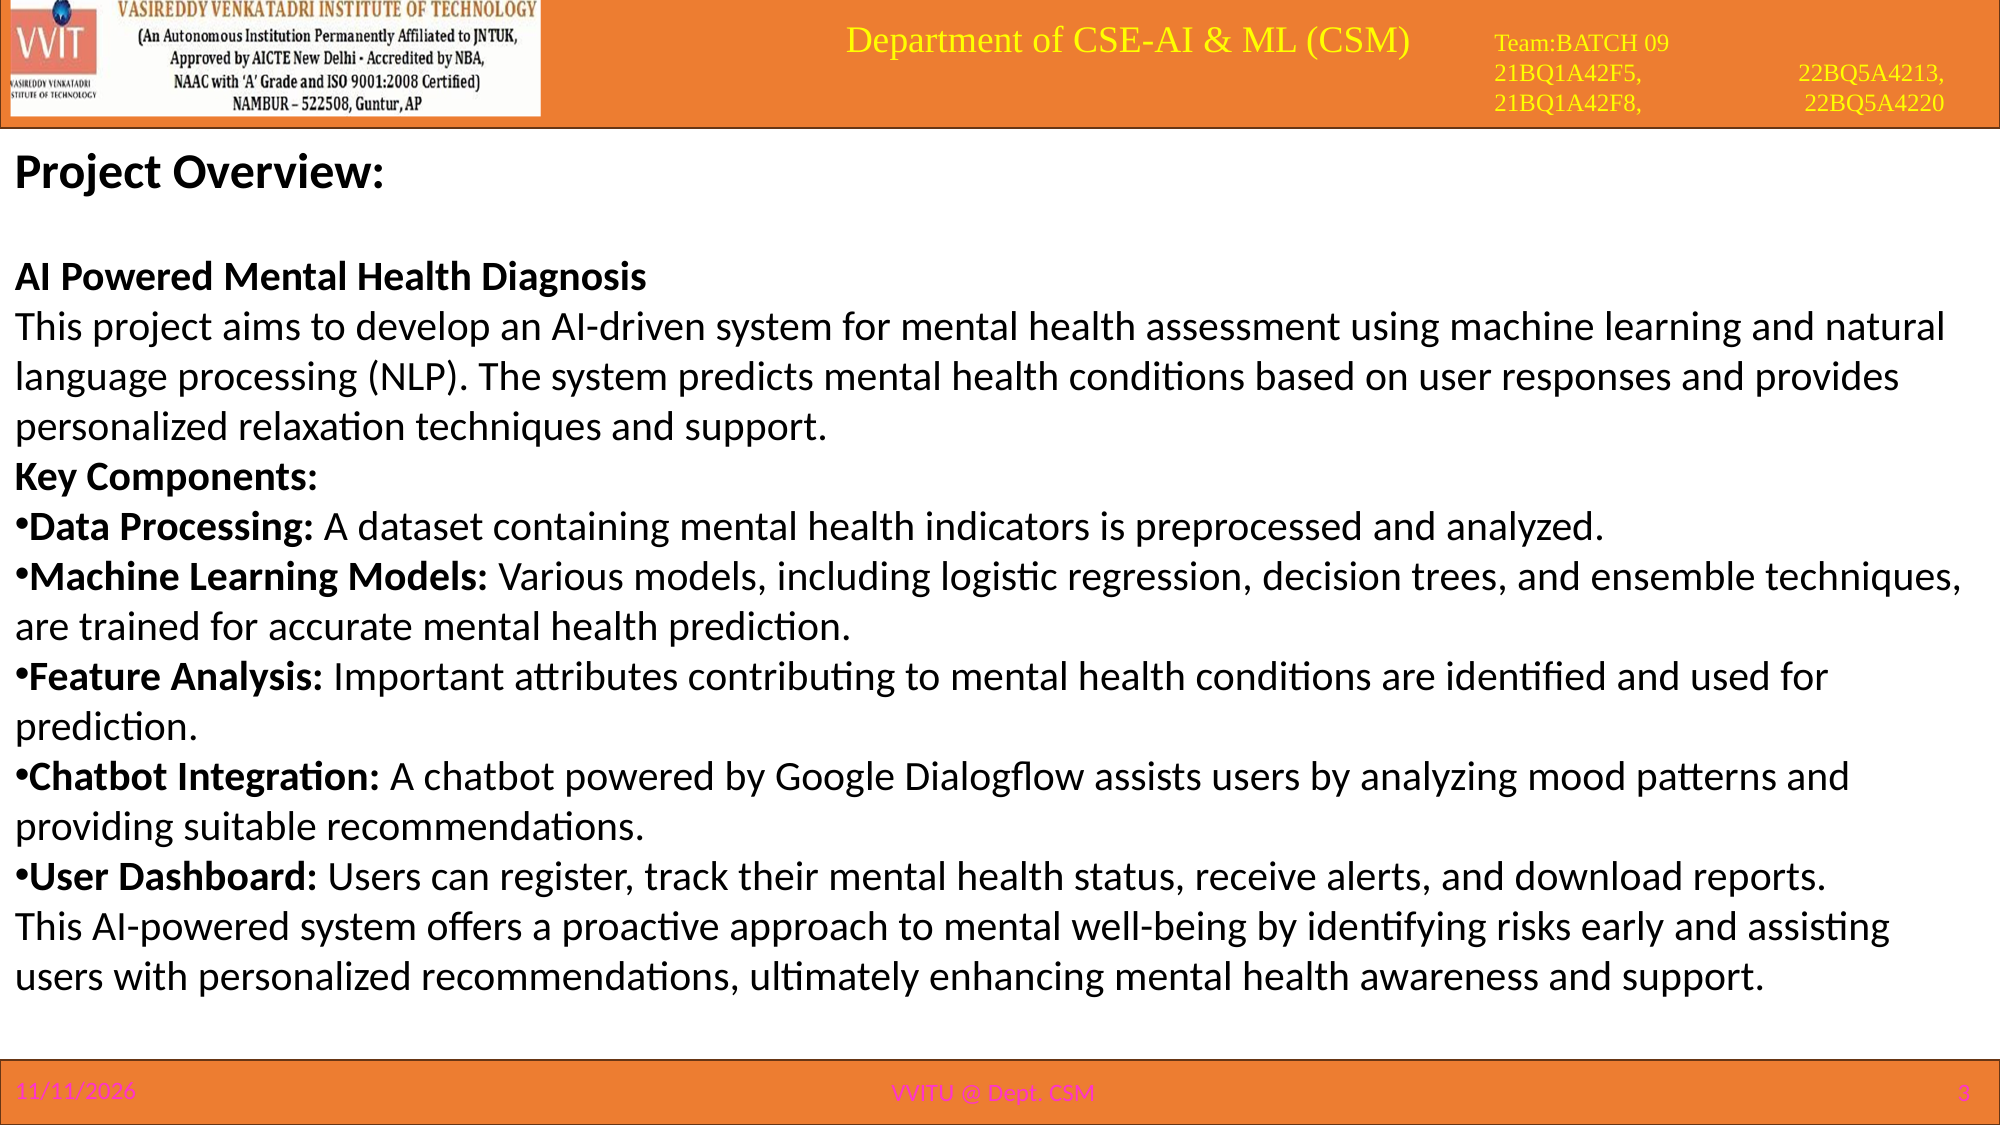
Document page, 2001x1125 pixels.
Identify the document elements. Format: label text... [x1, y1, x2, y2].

picture [10, 0, 541, 117]
footer VVITU @ Dept. CSM [656, 1061, 1331, 1122]
text_box [0, 1059, 2000, 1125]
text_box Department of CSE-AI & ML (CSM) [0, 0, 2000, 129]
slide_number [0, 1059, 164, 1120]
text_box Project Overview: AI Powered Mental Health Diagnosis This project aims to develop an AI-driven system for mental health assessment using machine learning and natural language processing (NLP). The system predicts mental health conditions based on user responses and provides personalized relaxation techniques and support. Key Components: Data Processing: A dataset containing mental health indicators is preprocessed and analyzed. Machine Learning Models: Various models, including logistic regression, decision trees, and ensemble techniques, are trained for accurate mental health prediction. Feature Analysis: Important attributes contributing to mental health conditions are identified and used for prediction. Chatbot Integration: A chatbot powered by Google Dialogflow assists users by analyzing mood patterns and providing suitable recommendations. User Dashboard: Users can register, track their mental health status, receive alerts, and download reports. This AI-powered system offers a proactive approach to mental well-being by identifying risks early and assisting users with personalized recommendations, ultimately enhancing mental health awareness and support. [0, 131, 1990, 1007]
slide_number 3 [1884, 1062, 1986, 1120]
text_box Team:BATCH 09 21BQ1A42F5, 22BQ5A4213, 21BQ1A42F8, 22BQ5A4220 [1479, 19, 1990, 124]
